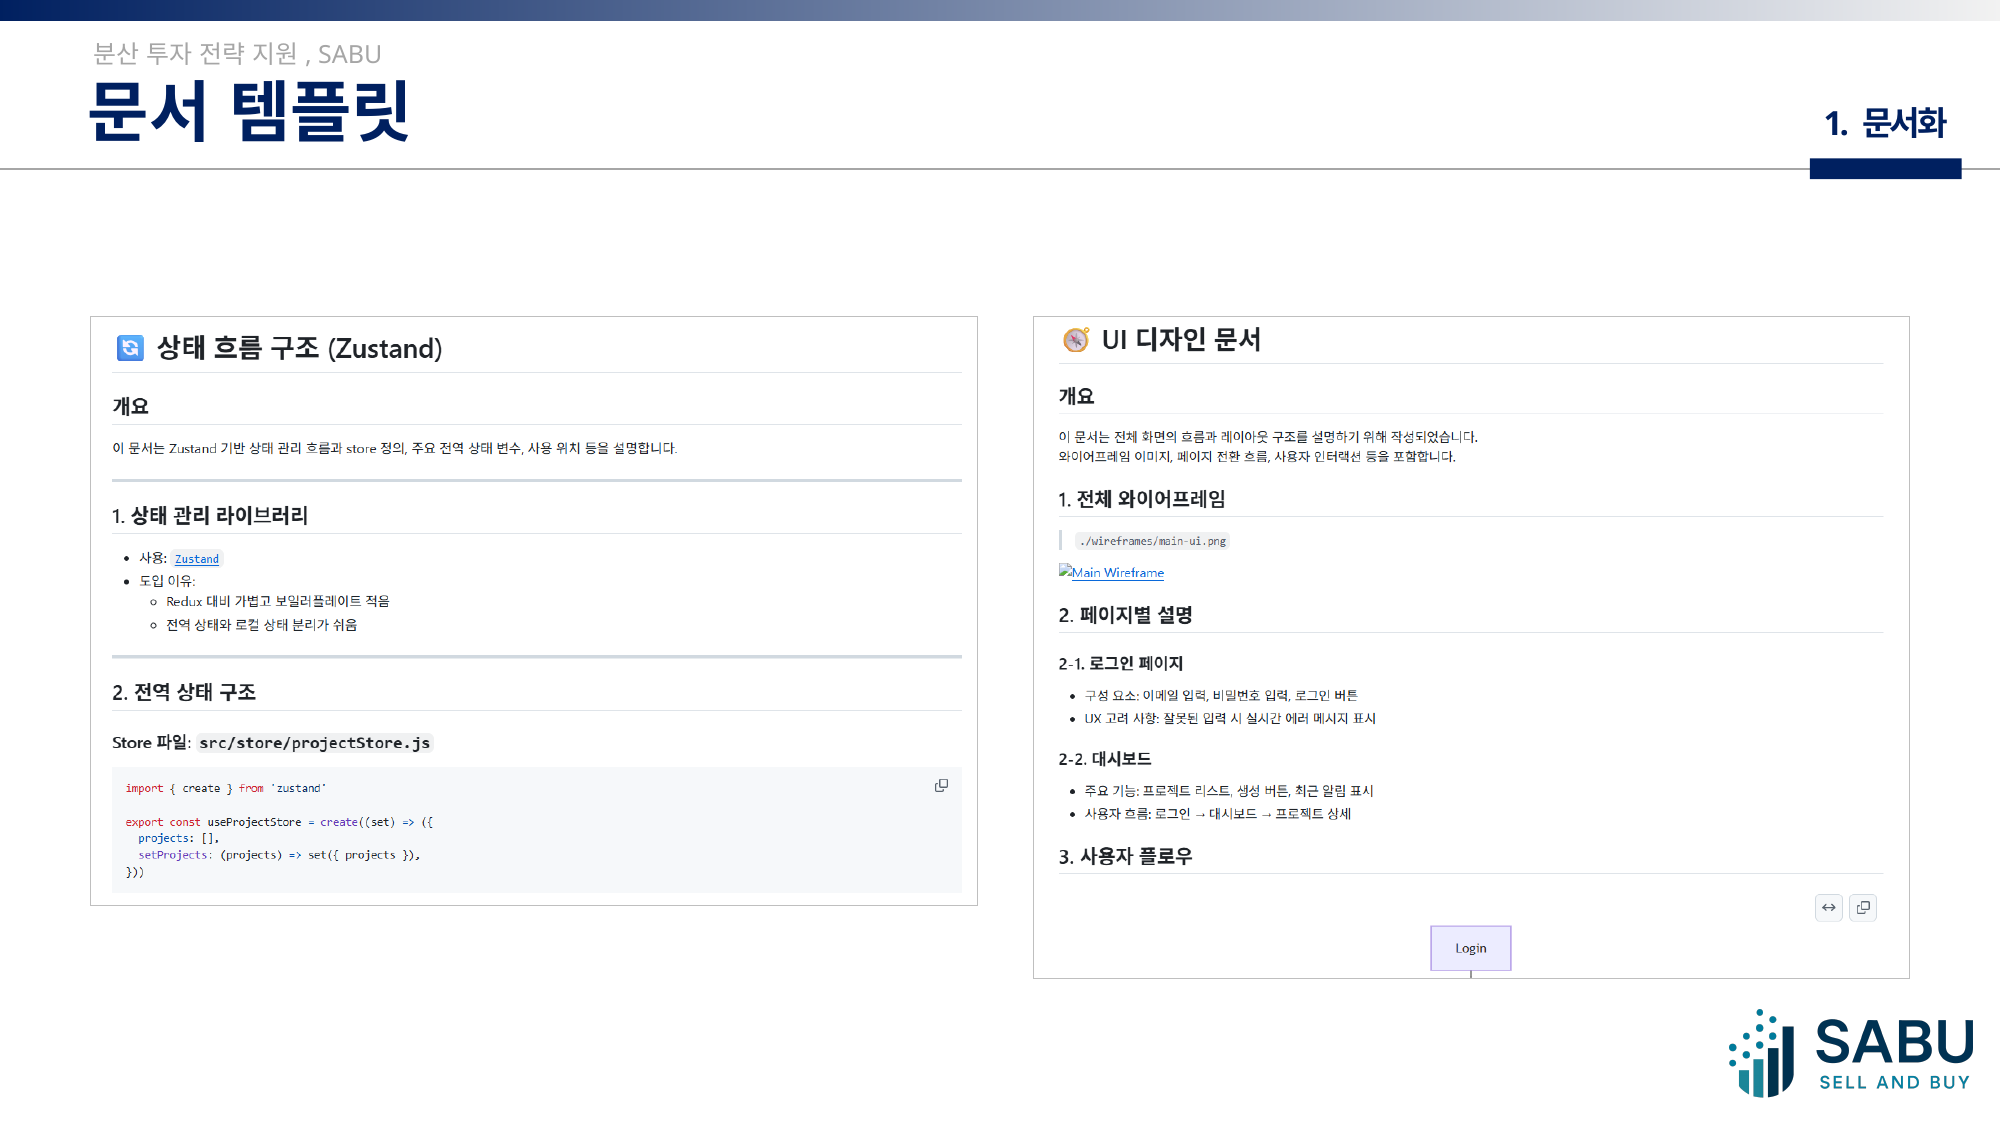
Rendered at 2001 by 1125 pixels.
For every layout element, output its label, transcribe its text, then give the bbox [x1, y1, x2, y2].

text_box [1807, 101, 1965, 180]
picture [1033, 316, 1911, 980]
picture [89, 316, 978, 906]
text_box 문서 템플릿 [87, 70, 809, 151]
text_box [0, 0, 2000, 22]
text_box 분산 투자 전략 지원, SABU [94, 38, 407, 69]
picture [1729, 1009, 1973, 1098]
